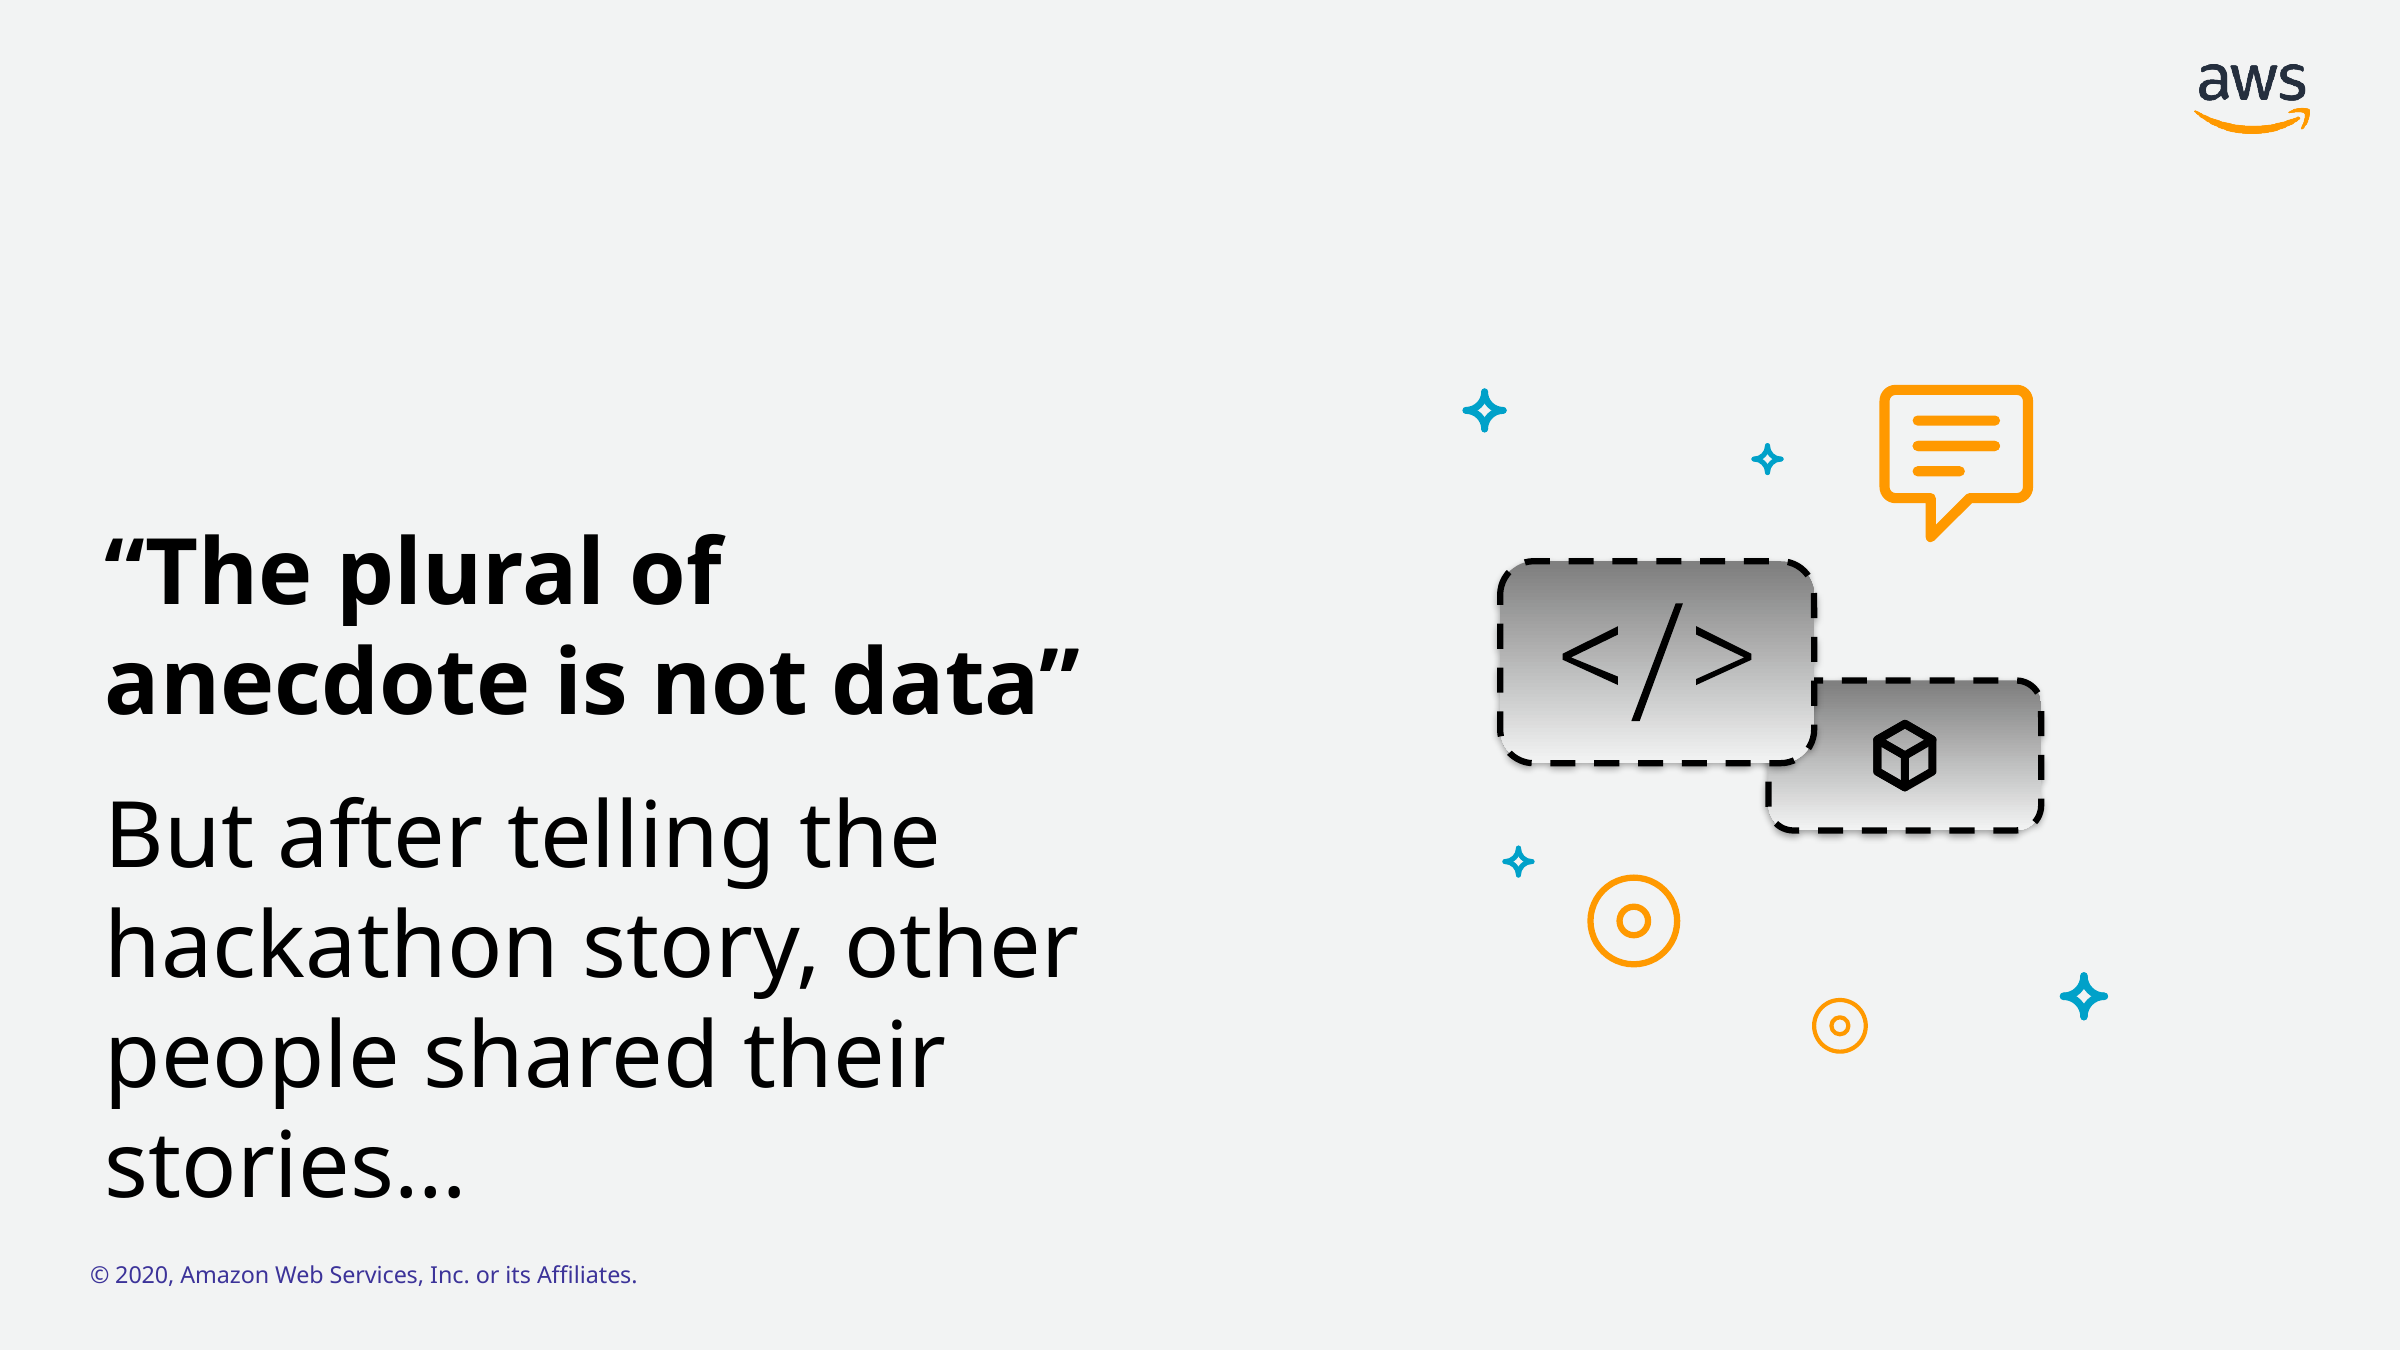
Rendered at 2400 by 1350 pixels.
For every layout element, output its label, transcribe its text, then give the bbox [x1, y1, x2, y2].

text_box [1502, 845, 1535, 878]
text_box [1879, 384, 2034, 543]
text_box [1768, 680, 2042, 831]
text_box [2059, 971, 2109, 1021]
picture [2194, 64, 2310, 134]
text_box “The plural of anecdote is not data” [89, 505, 1108, 763]
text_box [1813, 999, 1866, 1052]
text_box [1590, 877, 1678, 965]
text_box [1499, 560, 1815, 764]
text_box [1462, 388, 1507, 433]
text_box But after telling the hackathon story, other people shared their stories… [89, 768, 1317, 936]
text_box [1751, 442, 1784, 476]
